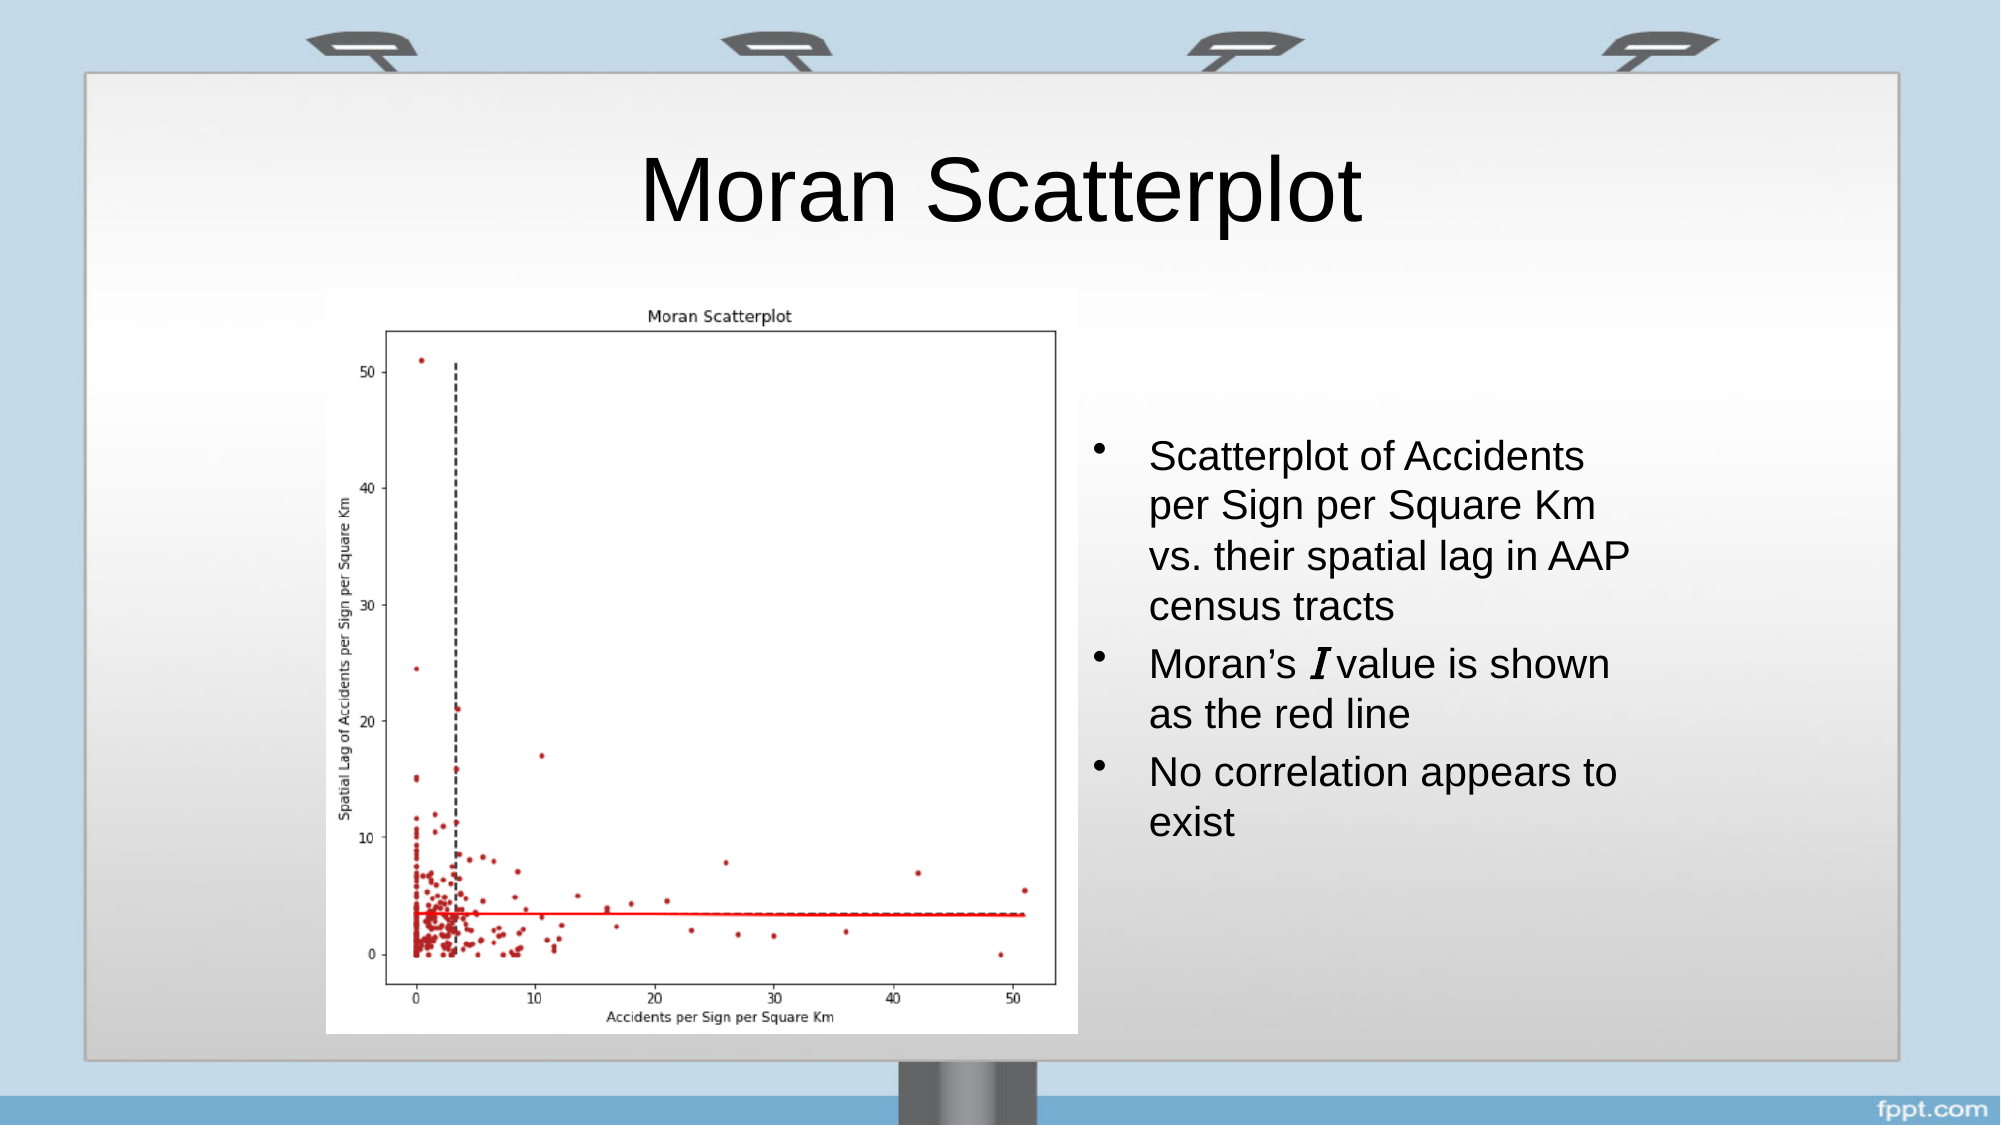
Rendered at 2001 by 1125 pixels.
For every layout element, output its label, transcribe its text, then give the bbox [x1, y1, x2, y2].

picture [0, 0, 2001, 1125]
list Scatterplot of Accidents per Sign per Square Km vs. their spatial lag in AAP census tracts Moran’s I value is shown as the red line No correlation appears to exist [1082, 420, 1662, 1035]
title Moran Scatterplot [326, 91, 1677, 279]
